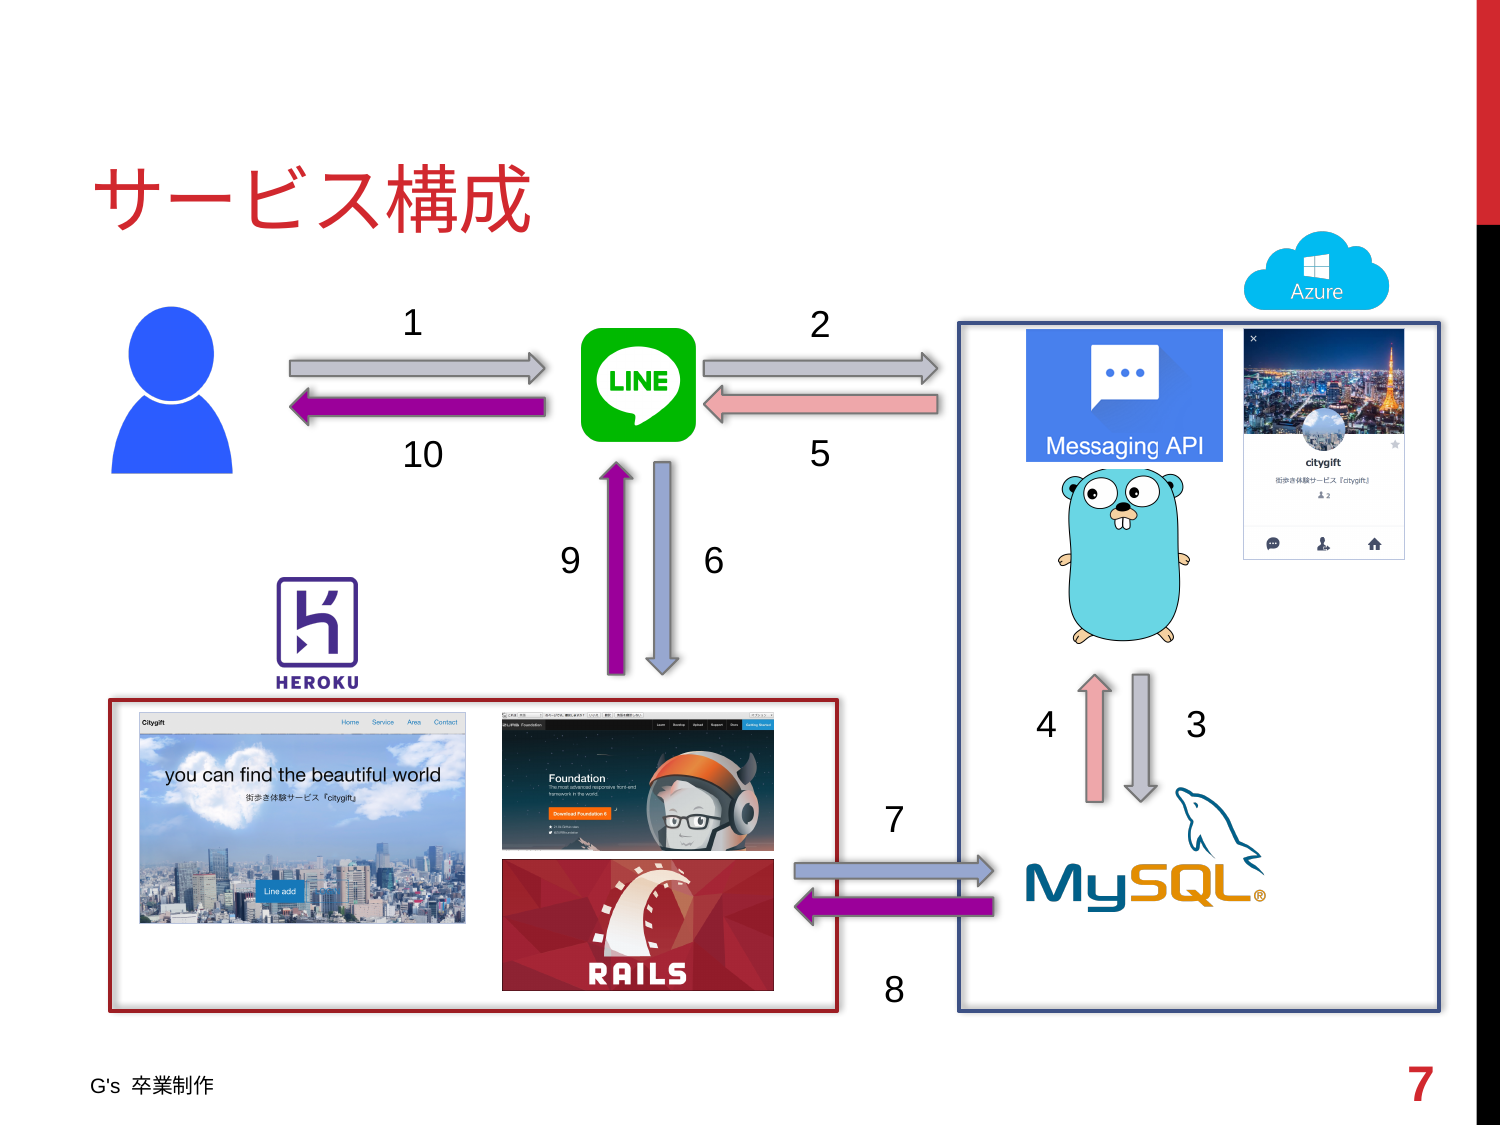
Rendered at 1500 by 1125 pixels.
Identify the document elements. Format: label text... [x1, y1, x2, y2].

picture [242, 558, 392, 708]
text_box 9 [545, 529, 596, 589]
picture [1025, 787, 1266, 913]
picture [502, 712, 775, 851]
text_box [793, 854, 995, 888]
picture [58, 267, 291, 500]
text_box 7 [869, 787, 920, 848]
text_box [705, 384, 939, 424]
text_box 4 [1021, 692, 1072, 753]
text_box 1 [387, 290, 438, 351]
text_box 5 [795, 421, 846, 481]
text_box 3 [1171, 692, 1222, 753]
text_box [1131, 673, 1150, 782]
text_box 10 [387, 422, 459, 483]
text_box [1077, 673, 1113, 782]
text_box 2 [795, 292, 846, 353]
text_box 6 [688, 529, 740, 589]
text_box [598, 461, 634, 676]
picture [1242, 229, 1391, 315]
footer G's 卒業制作 [75, 1065, 638, 1112]
picture [1242, 327, 1405, 560]
title サービス構成 [75, 25, 1146, 250]
picture [502, 858, 775, 992]
picture [1025, 320, 1223, 645]
text_box [793, 887, 995, 927]
text_box [645, 461, 680, 676]
text_box [299, 352, 546, 385]
text_box [958, 322, 1440, 1012]
slide_number 6 [1392, 1051, 1500, 1112]
text_box [299, 387, 546, 427]
text_box [705, 352, 939, 385]
text_box [109, 699, 838, 1012]
text_box 8 [869, 957, 920, 1018]
picture [580, 327, 696, 443]
picture [138, 712, 466, 925]
